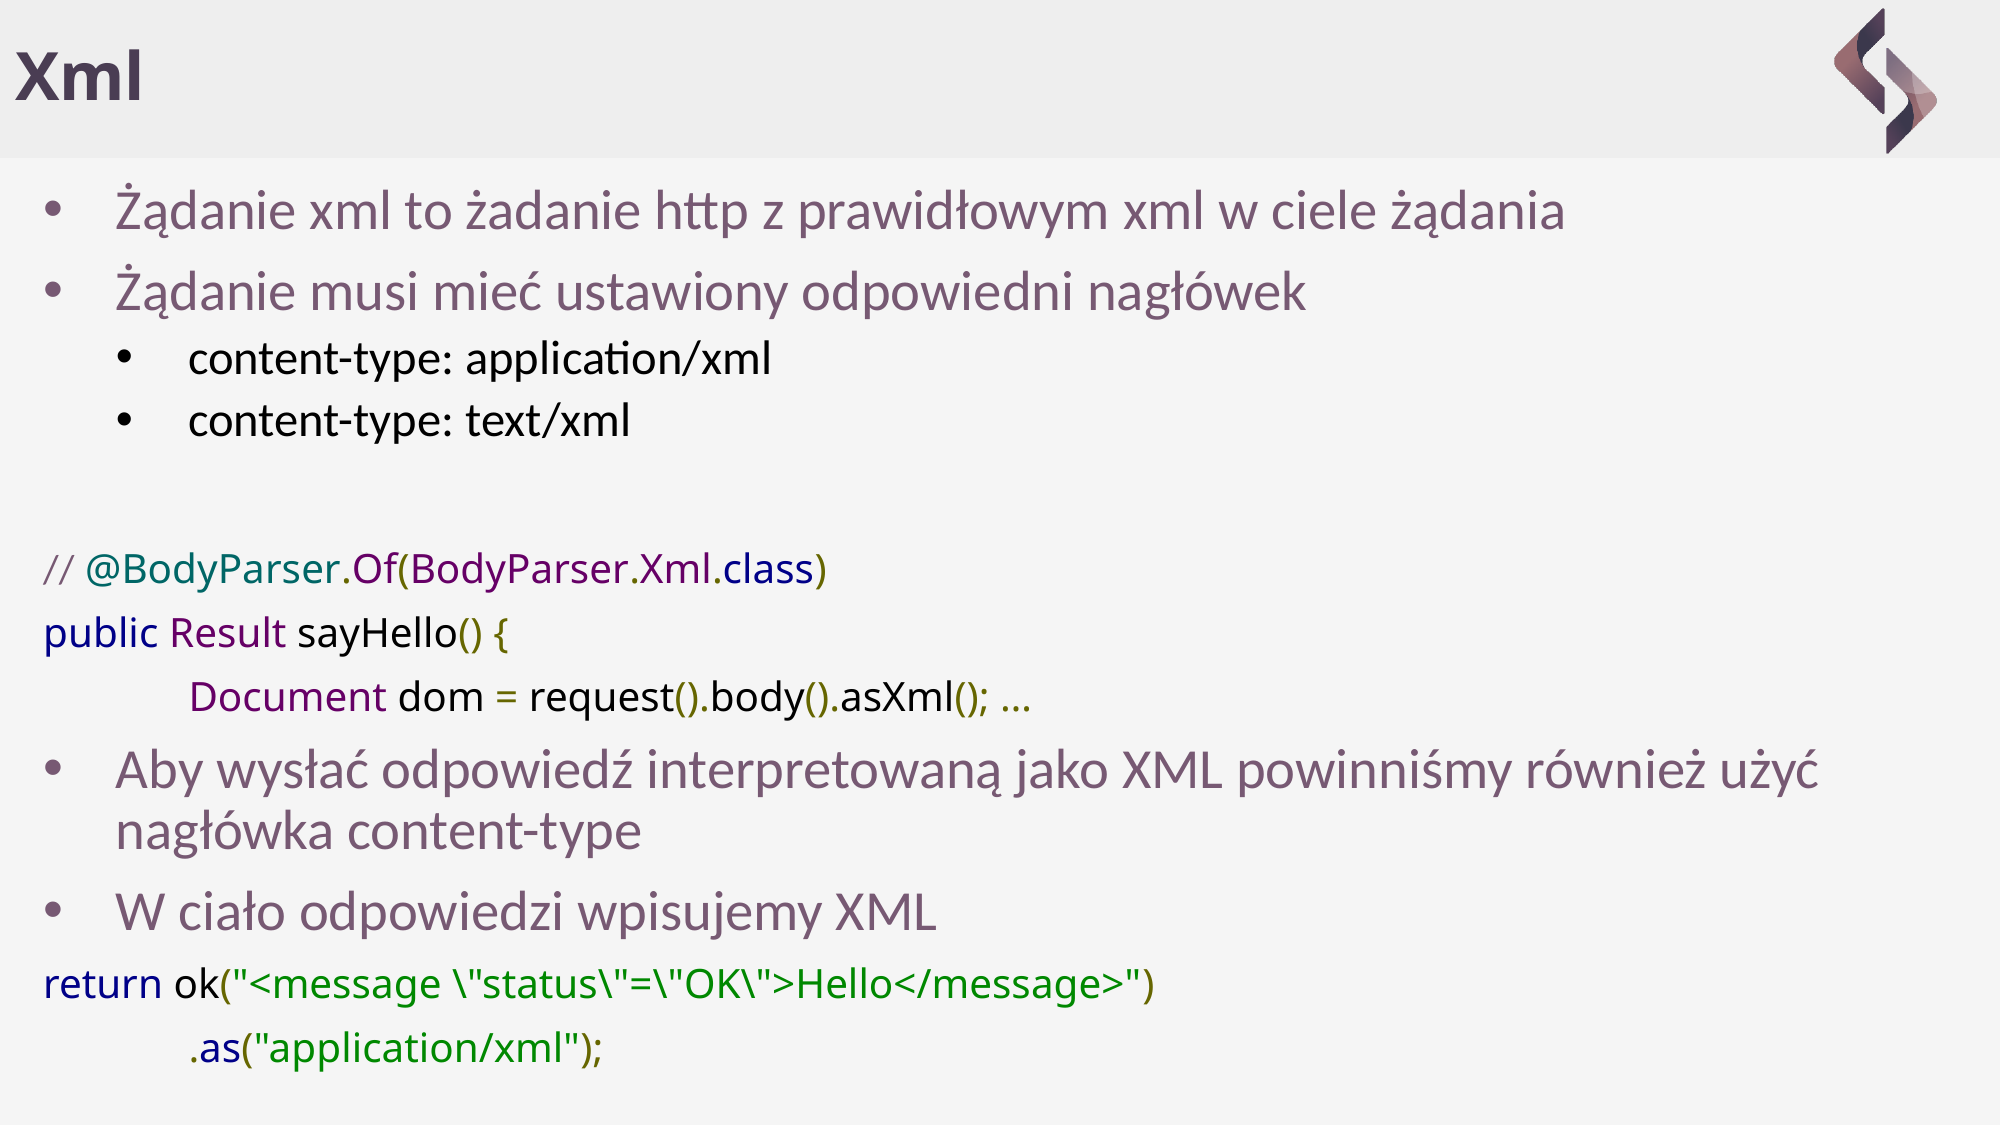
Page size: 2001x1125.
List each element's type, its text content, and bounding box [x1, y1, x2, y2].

list Żądanie xml to żadanie http z prawidłowym xml w ciele żądania Żądanie musi mieć ustawiony odpowiedni nagłówek content-type: application/xml content-type: text/xml // @BodyParser.Of(BodyParser.Xml.class) public Result sayHello() { Document dom = request().body().asXml(); … Aby wysłać odpowiedź interpretowaną jako XML powinniśmy również użyć nagłówka content-type W ciało odpowiedzi wpisujemy XML return ok("<message \"status\"=\"OK\">Hello</message>") .as("application/xml"); [28, 173, 1957, 1085]
title Xml [0, 0, 1788, 158]
picture [1787, 0, 2001, 166]
